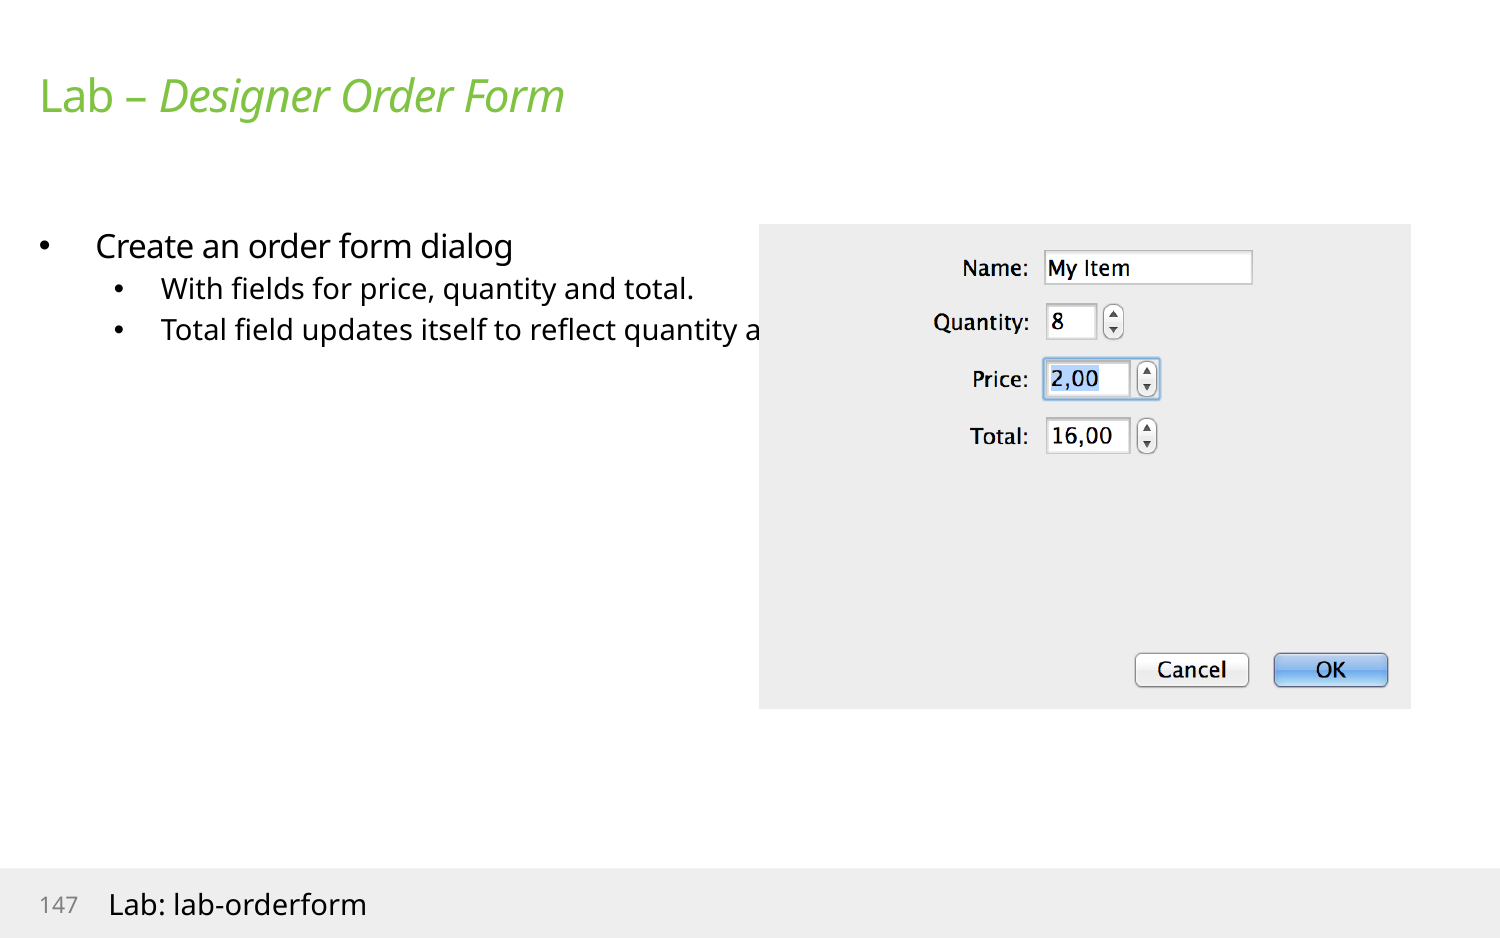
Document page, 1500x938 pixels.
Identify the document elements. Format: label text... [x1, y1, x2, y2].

text_box Lab: lab-orderform [93, 894, 795, 927]
list Create an order form dialog With fields for price, quantity and total. Total field updates itself to reflect quantity and price entered [39, 224, 1471, 846]
picture [759, 224, 1412, 709]
slide_number 147 [39, 892, 410, 921]
title Lab – Designer Order Form [39, 66, 1052, 195]
